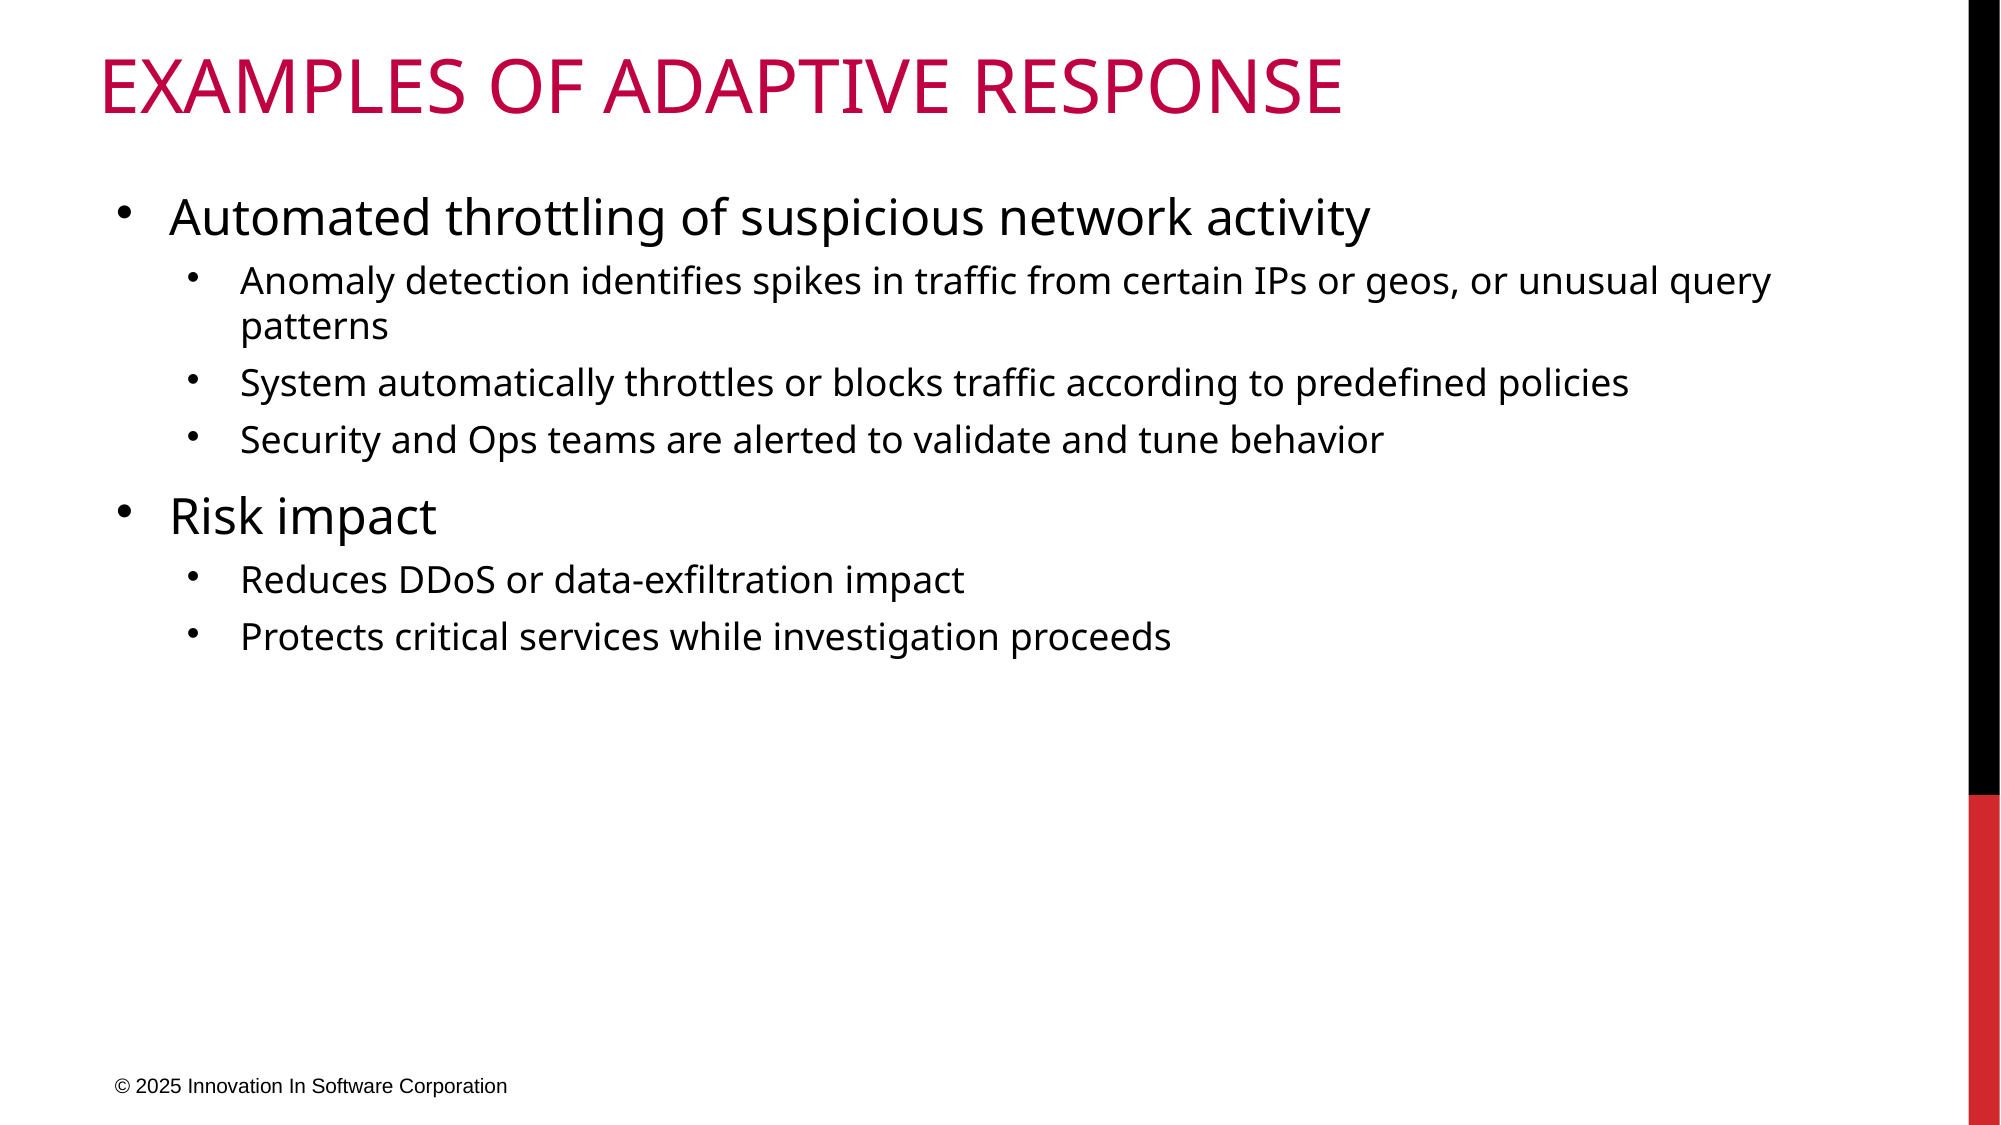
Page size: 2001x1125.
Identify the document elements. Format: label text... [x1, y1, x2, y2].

title Examples of Adaptive Response [98, 0, 1936, 186]
list Automated throttling of suspicious network activity Anomaly detection identifies spikes in traffic from certain IPs or geos, or unusual query patterns System automatically throttles or blocks traffic according to predefined policies Security and Ops teams are alerted to validate and tune behavior Risk impact Reduces DDoS or data-exfiltration impact Protects critical services while investigation proceeds [98, 185, 1795, 1003]
footer © 2025 Innovation In Software Corporation [99, 1065, 850, 1112]
